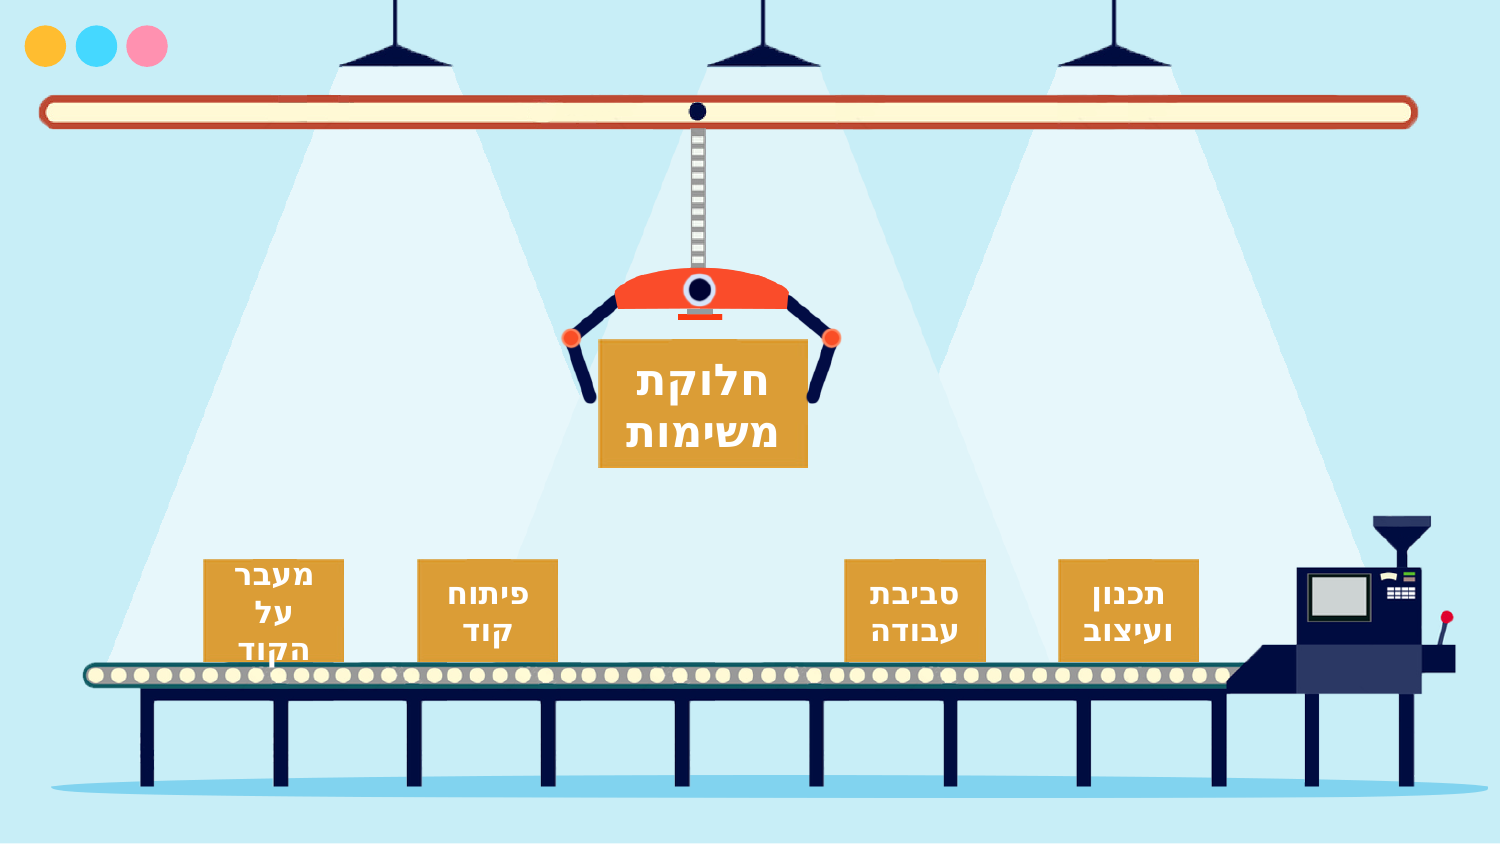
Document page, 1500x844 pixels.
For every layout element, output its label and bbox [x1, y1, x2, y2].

text_box [24, 25, 169, 68]
text_box [0, 0, 1500, 844]
text_box [844, 559, 986, 662]
text_box [560, 101, 843, 468]
text_box [1058, 559, 1200, 662]
picture [37, 0, 1488, 798]
